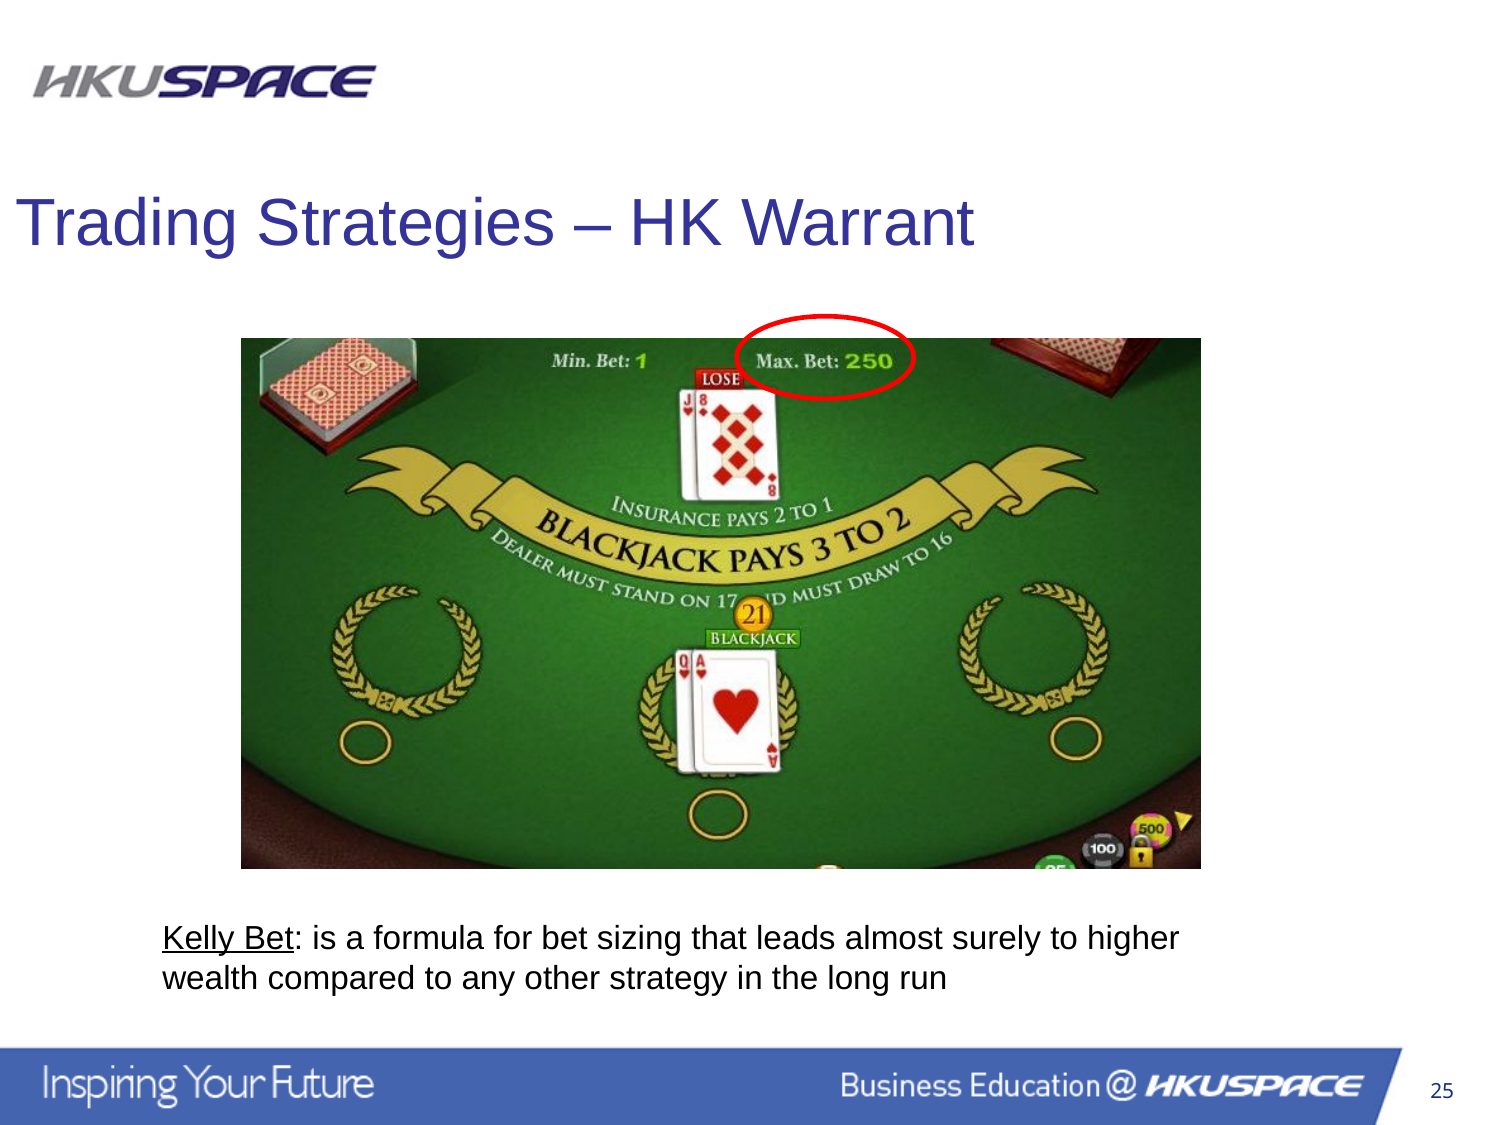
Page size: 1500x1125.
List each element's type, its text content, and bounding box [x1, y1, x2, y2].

title Trading Strategies – HK Warrant [0, 101, 1325, 266]
picture [0, 0, 1500, 1125]
text_box [64, 278, 1483, 905]
text_box [749, 316, 901, 336]
text_box Kelly Bet: is a formula for bet sizing that leads almost surely to higher wealth compared to any other strategy in the long run [147, 908, 1247, 1004]
slide_number 25 [1415, 1070, 1499, 1125]
